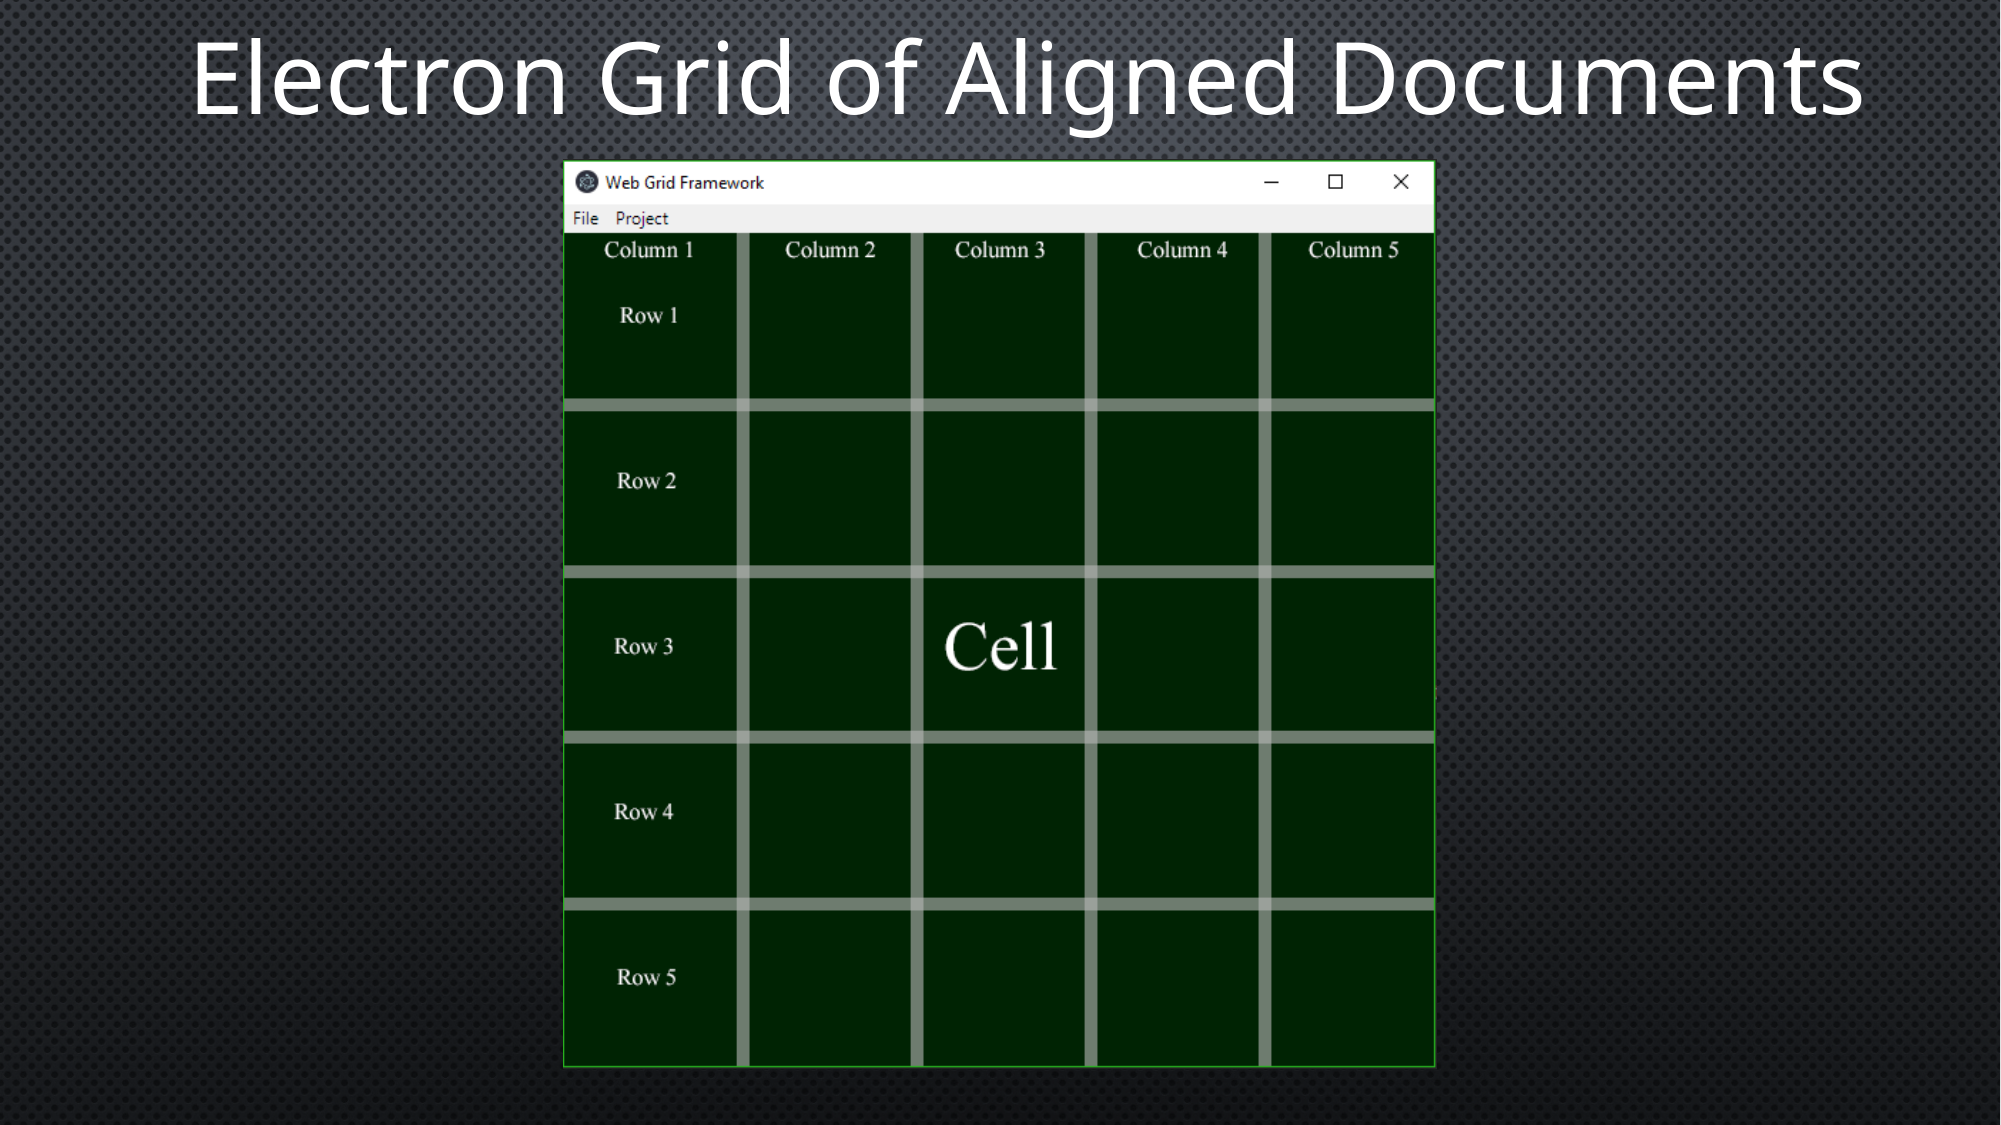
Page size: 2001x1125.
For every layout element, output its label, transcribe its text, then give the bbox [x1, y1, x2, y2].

text_box Electron Grid of Aligned Documents [88, 7, 1968, 143]
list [563, 159, 1437, 1069]
